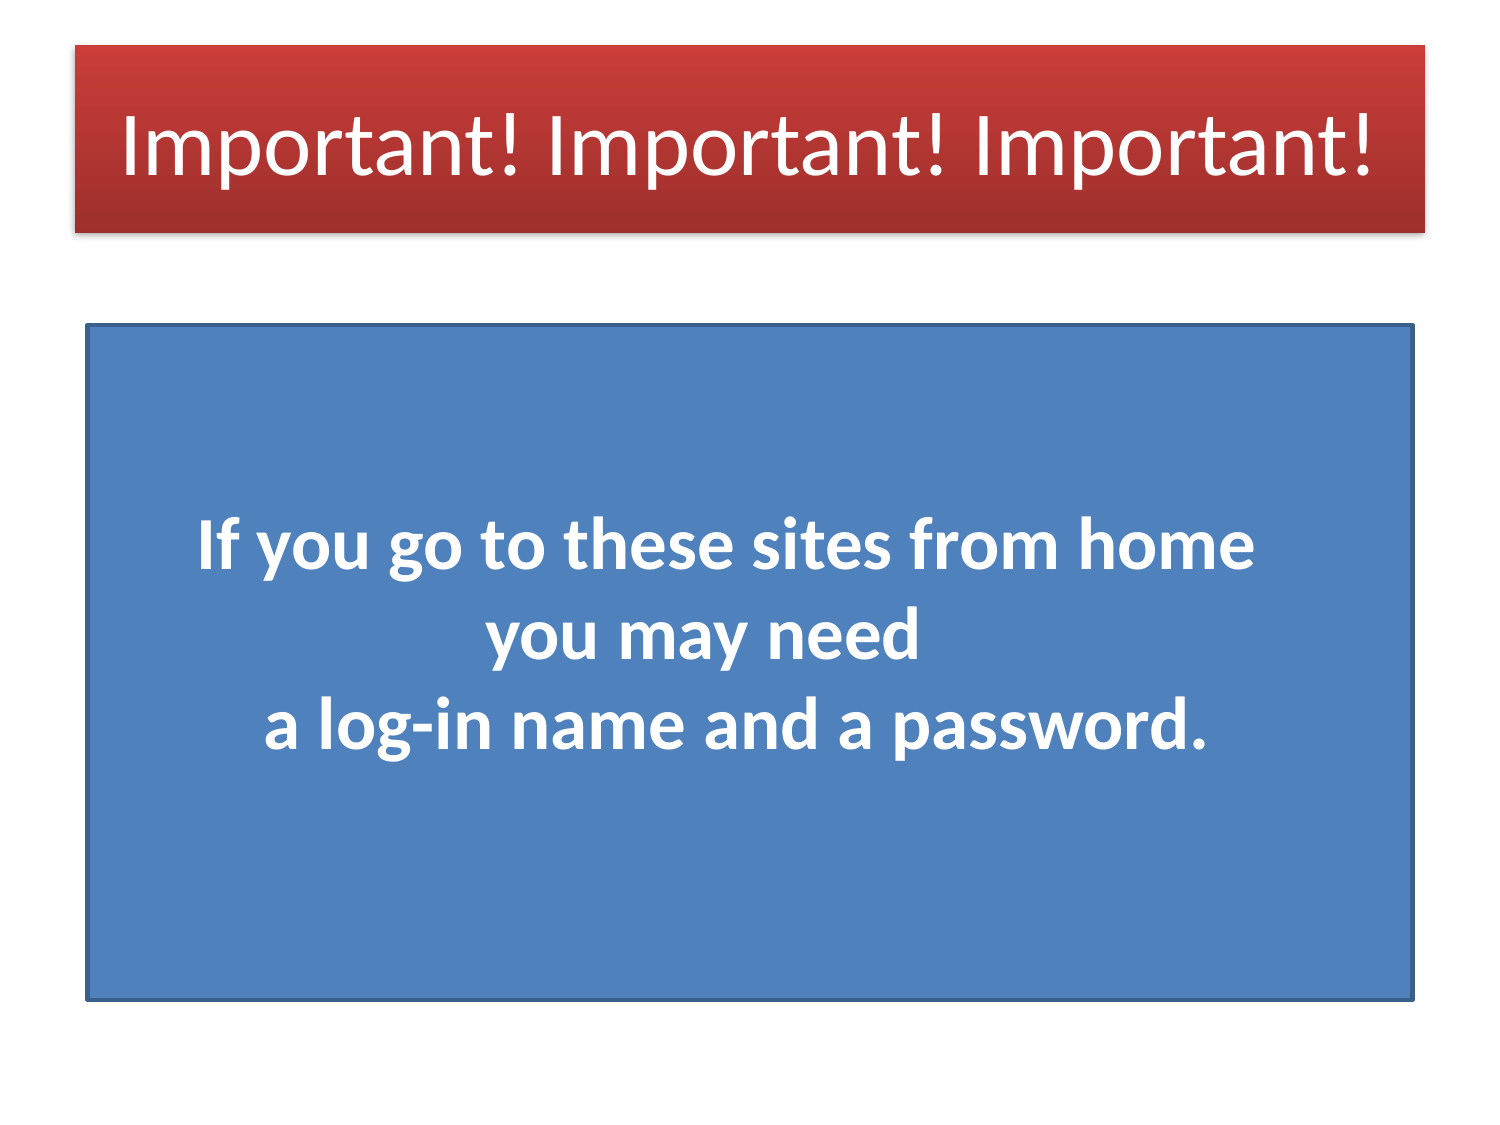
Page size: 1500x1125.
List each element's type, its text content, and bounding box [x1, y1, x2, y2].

title Important! Important! Important! [75, 45, 1425, 233]
text_box If you go to these sites from home you may need a log-in name and a password. [181, 487, 1319, 773]
text_box [85, 323, 1415, 1002]
